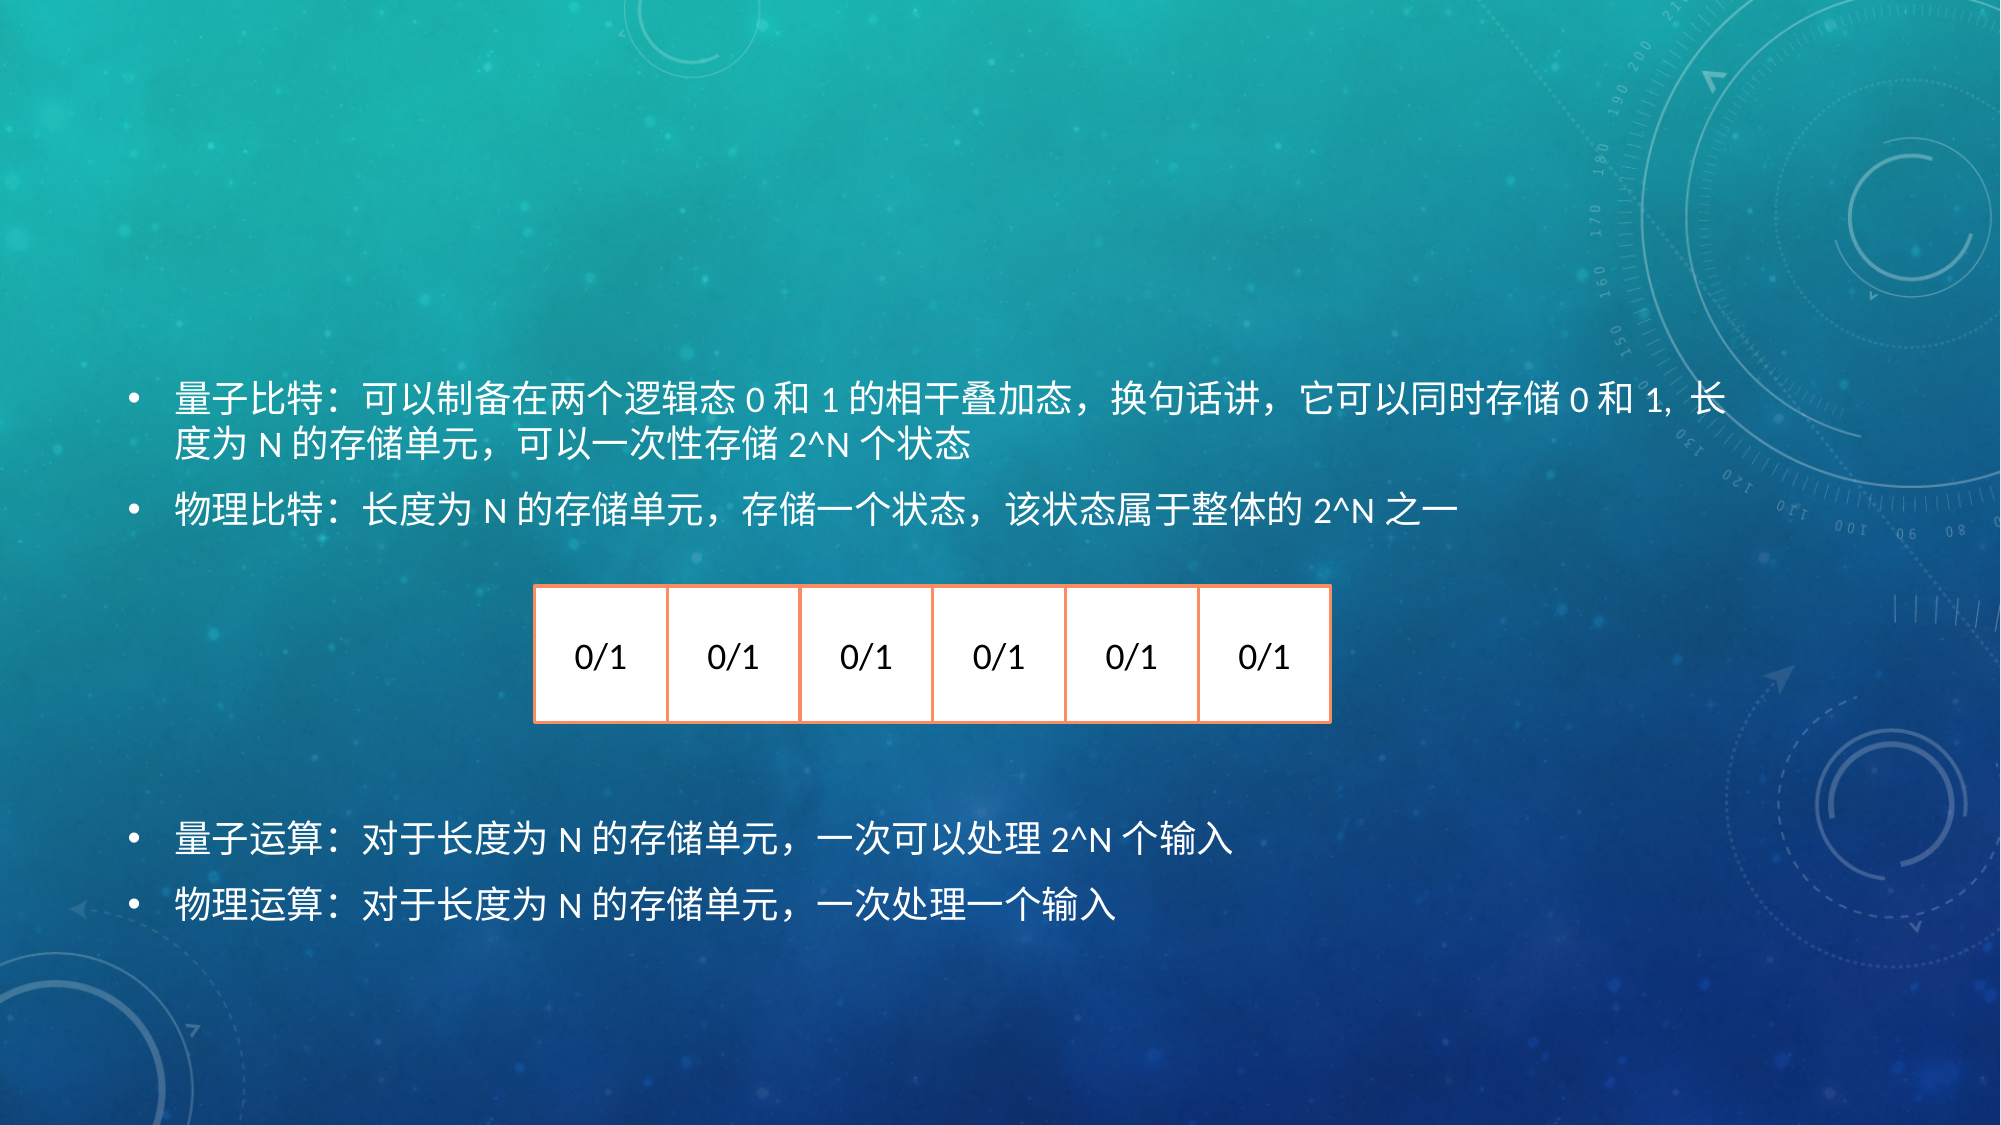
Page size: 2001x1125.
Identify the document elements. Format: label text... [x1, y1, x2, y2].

text_box 0/1 [533, 584, 666, 724]
list 量子比特：可以制备在两个逻辑态0和1的相干叠加态，换句话讲，它可以同时存储0和1, 长度为N的存储单元，可以一次性存储2^N个状态 物理比特：长度为N的存储单元，存储一个状态，该状态属于整体的2^N之一 量子运算：对于长度为N的存储单元，一次可以处理2^N个输入 物理运算：对于长度为N的存储单元，一次处理一个输入 [112, 351, 1775, 950]
text_box 0/1 [1197, 584, 1332, 724]
picture [0, 0, 2001, 1125]
text_box 0/1 [1064, 584, 1197, 724]
text_box 0/1 [931, 584, 1064, 724]
text_box 0/1 [798, 584, 931, 724]
text_box 0/1 [666, 584, 798, 724]
